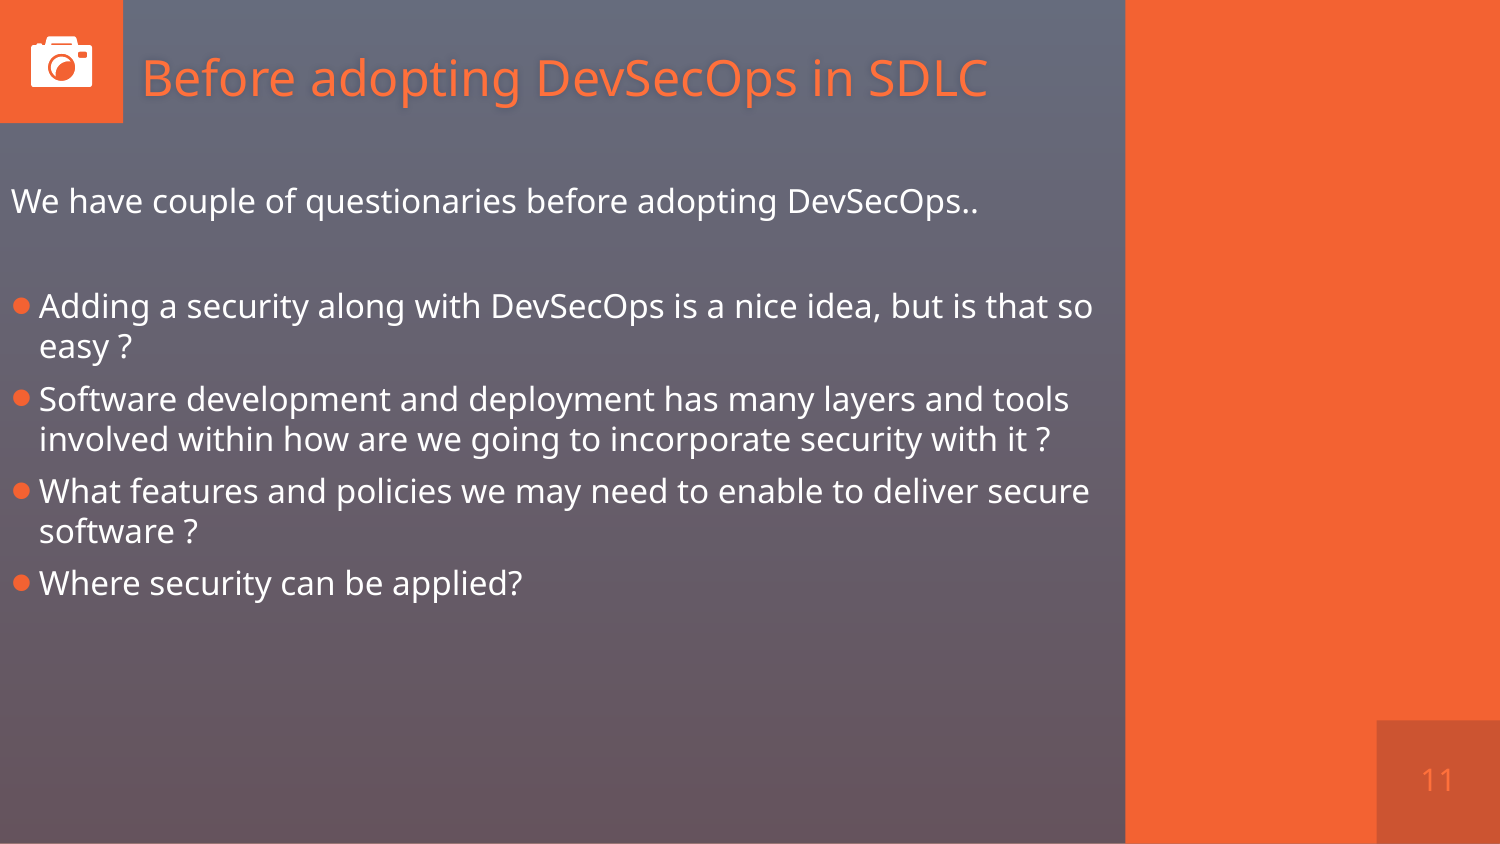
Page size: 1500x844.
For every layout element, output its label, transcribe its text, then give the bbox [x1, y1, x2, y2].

slide_number 11 [1376, 720, 1500, 844]
list We have couple of questionaries before adopting DevSecOps.. Adding a security along with DevSecOps is a nice idea, but is that so easy ? Software development and deployment has many layers and tools involved within how are we going to incorporate security with it ? What features and policies we may need to enable to deliver secure software ? Where security can be applied? [10, 128, 1117, 829]
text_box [30, 35, 93, 88]
title Before adopting DevSecOps in SDLC [141, 25, 1071, 108]
